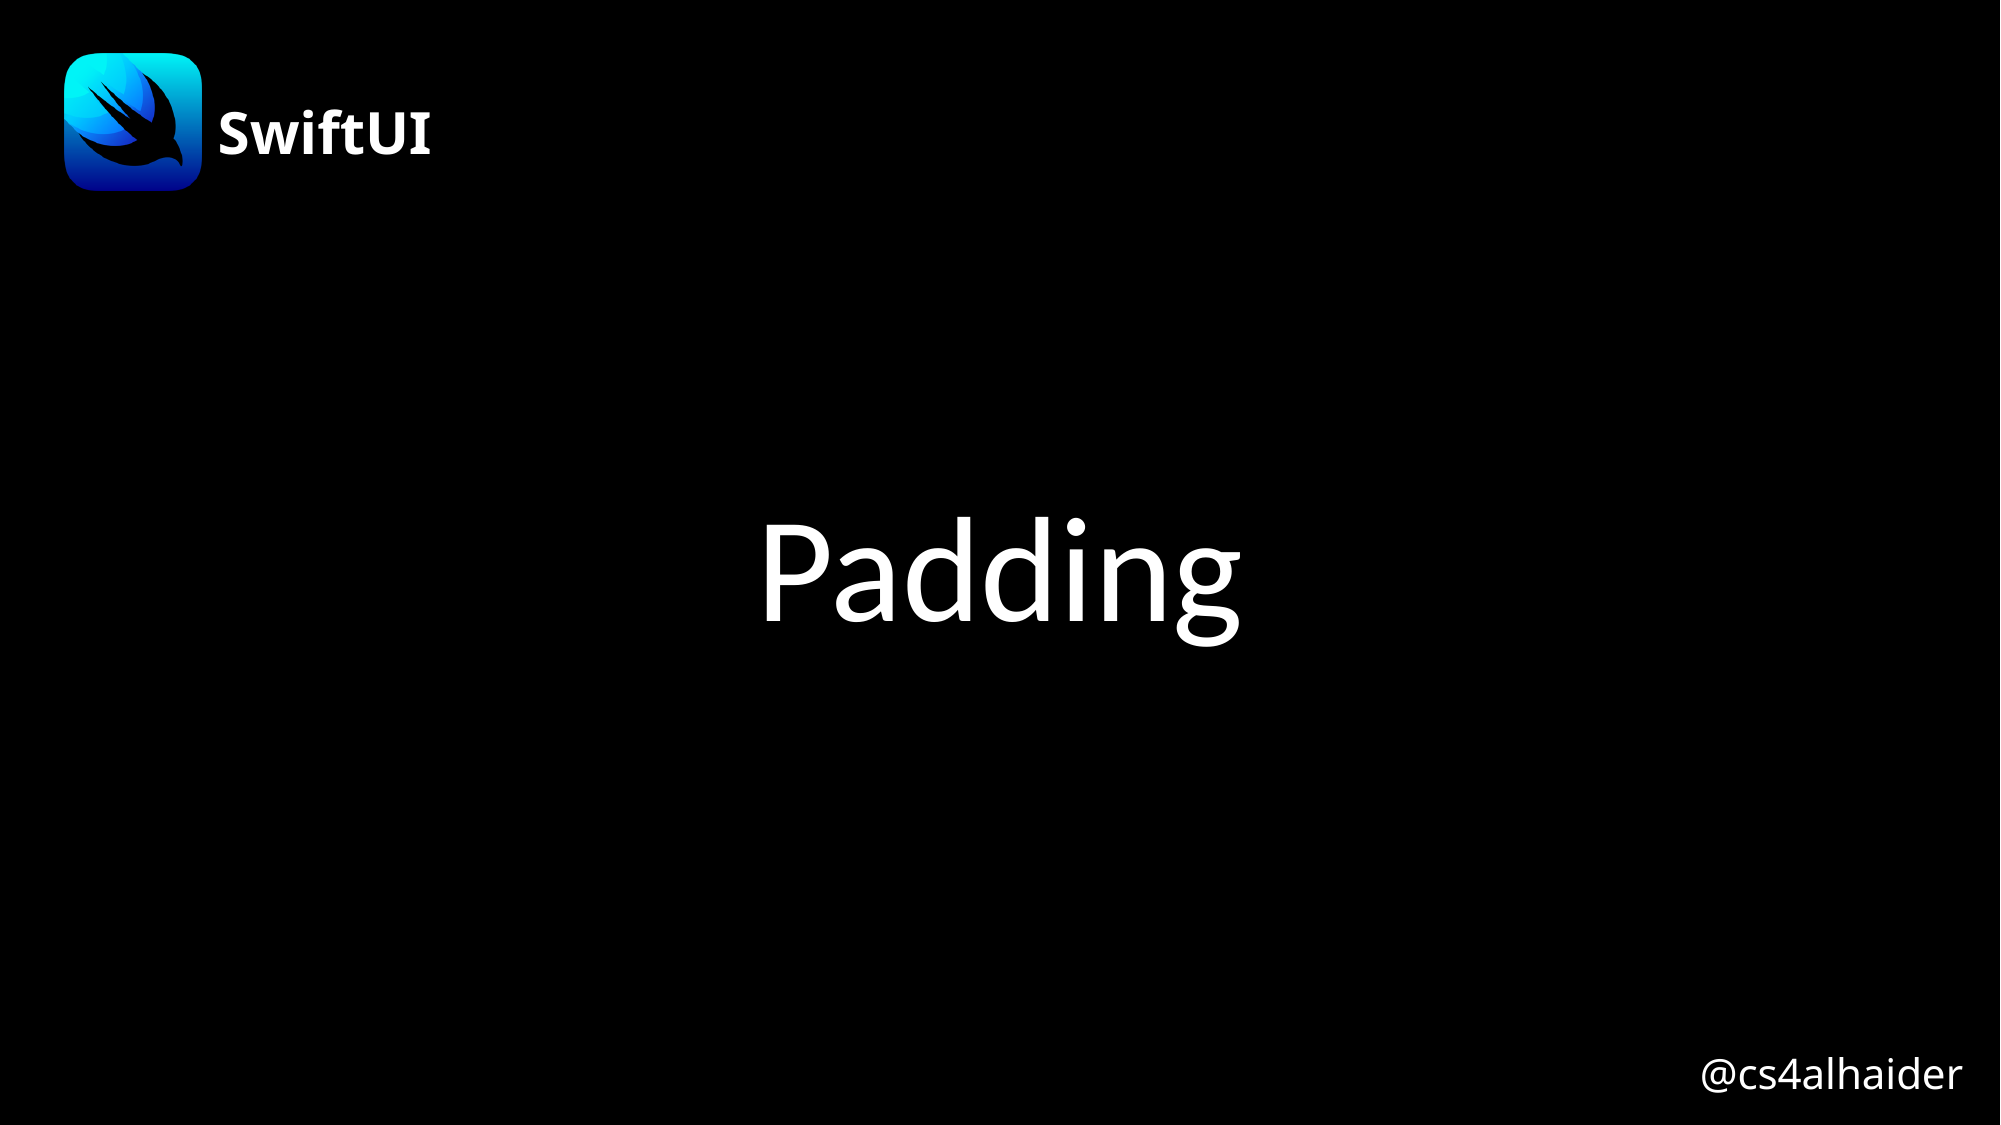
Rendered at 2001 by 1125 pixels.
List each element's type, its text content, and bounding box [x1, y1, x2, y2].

picture [64, 53, 202, 191]
text_box @cs4alhaider [1678, 1031, 1985, 1107]
text_box Padding [229, 463, 1771, 659]
title SwiftUI [202, 70, 448, 175]
